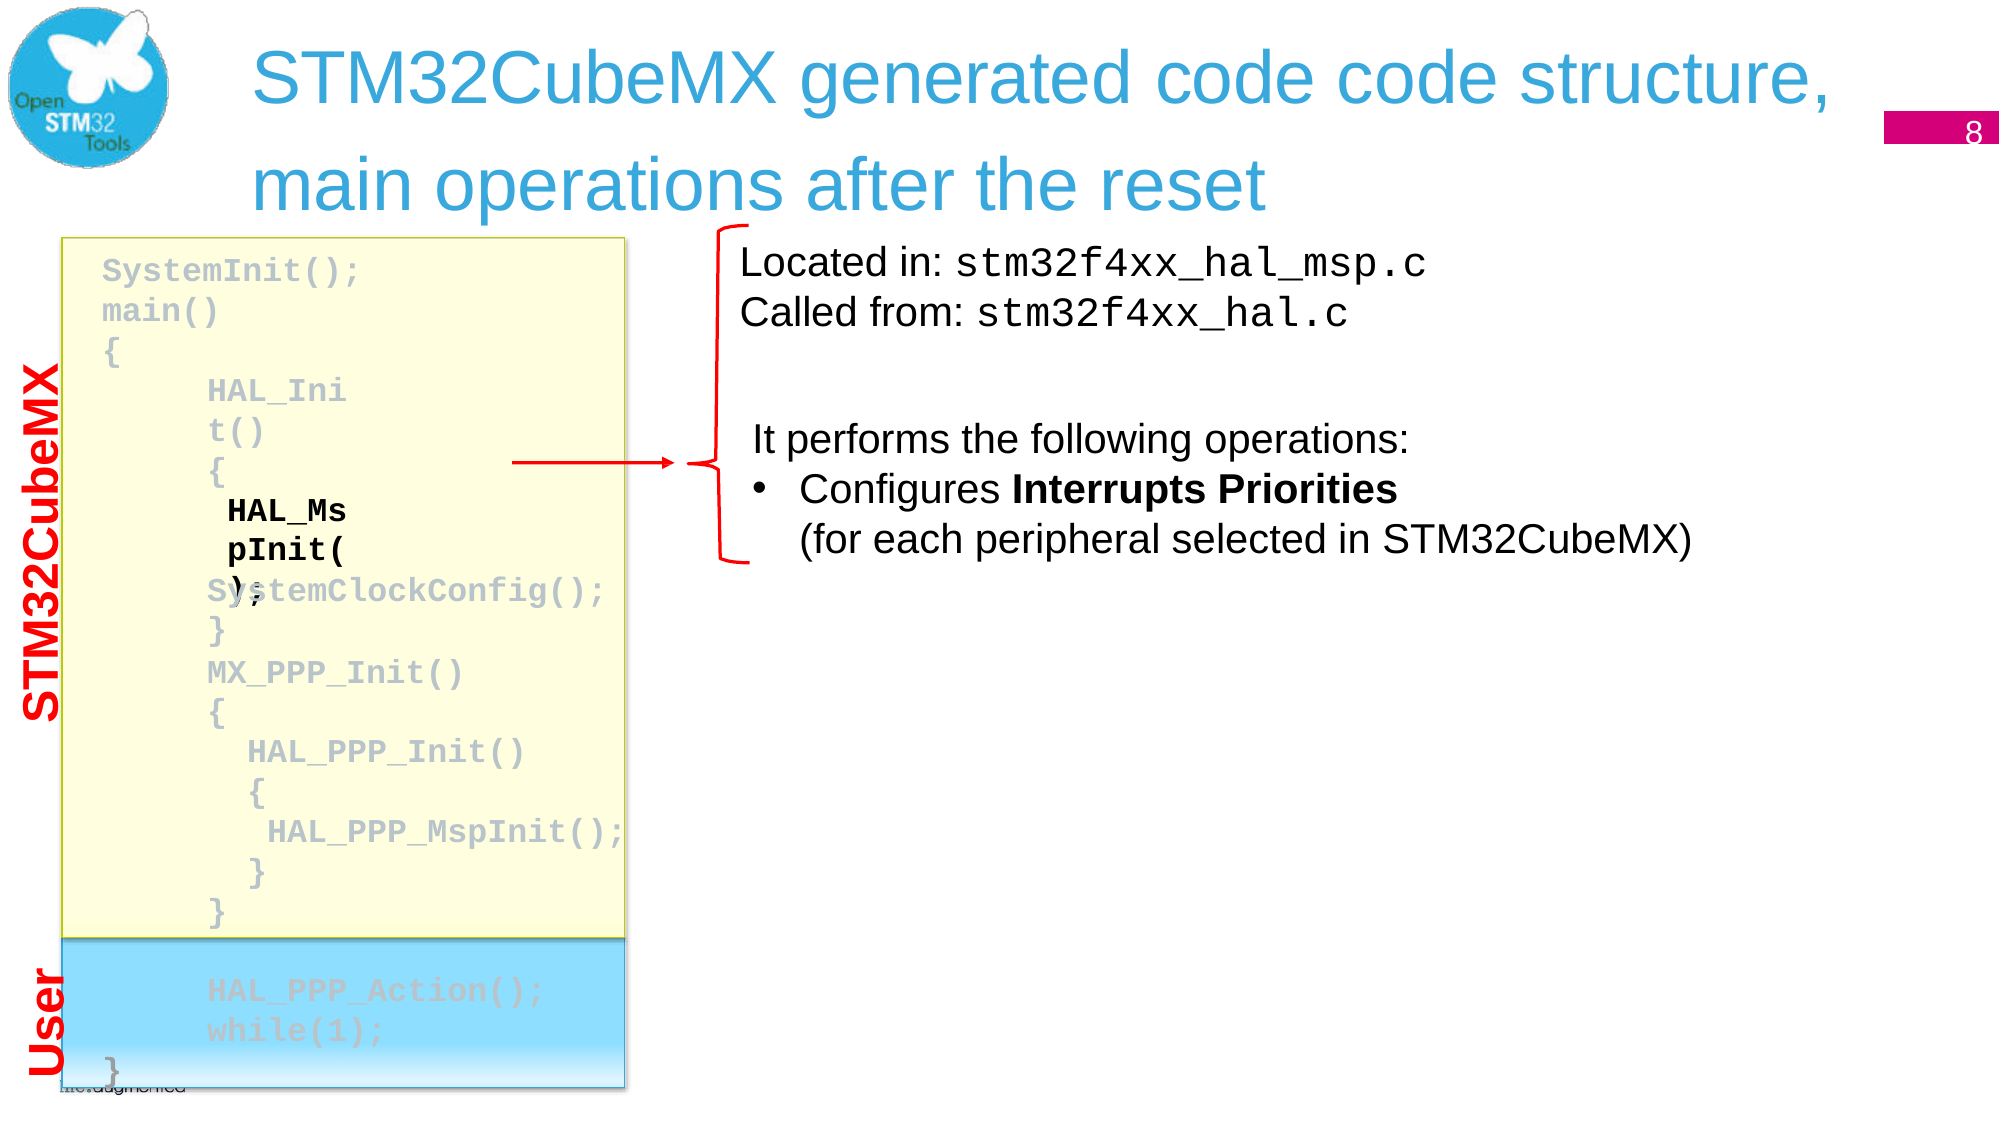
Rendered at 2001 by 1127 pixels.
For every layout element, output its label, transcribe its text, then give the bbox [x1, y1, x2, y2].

text_box SystemClockConfig(); MX_PPP_Init() { HAL_PPP_Init() { HAL_PPP_MspInit(); } } [205, 568, 630, 930]
text_box [62, 237, 625, 938]
title STM32CubeMX generated code code structure, main operations after the reset [101, 12, 1856, 333]
text_box [1986, 111, 2000, 144]
text_box [54, 949, 633, 1099]
picture [49, 1081, 196, 1103]
text_box [688, 333, 750, 563]
text_box It performs the following operations: [750, 412, 1415, 462]
text_box HAL_PPP_Action(); while(1); [205, 968, 550, 1049]
text_box [54, 233, 101, 360]
text_box Configures Interrupts Priorities (for each peripheral selected in STM32CubeMX) [750, 462, 1696, 563]
text_box } [100, 1048, 125, 1089]
text_box [54, 465, 633, 949]
text_box [1884, 111, 1962, 144]
text_box [0, 0, 177, 177]
text_box [62, 949, 625, 1088]
text_box [512, 456, 675, 470]
text_box [625, 333, 633, 461]
text_box User [13, 965, 75, 1081]
text_box SystemInit(); main() { HAL_Init() { HAL_MspInit(); } [100, 248, 510, 648]
text_box STM32CubeMX [7, 360, 69, 726]
text_box 8 [1962, 110, 1986, 151]
